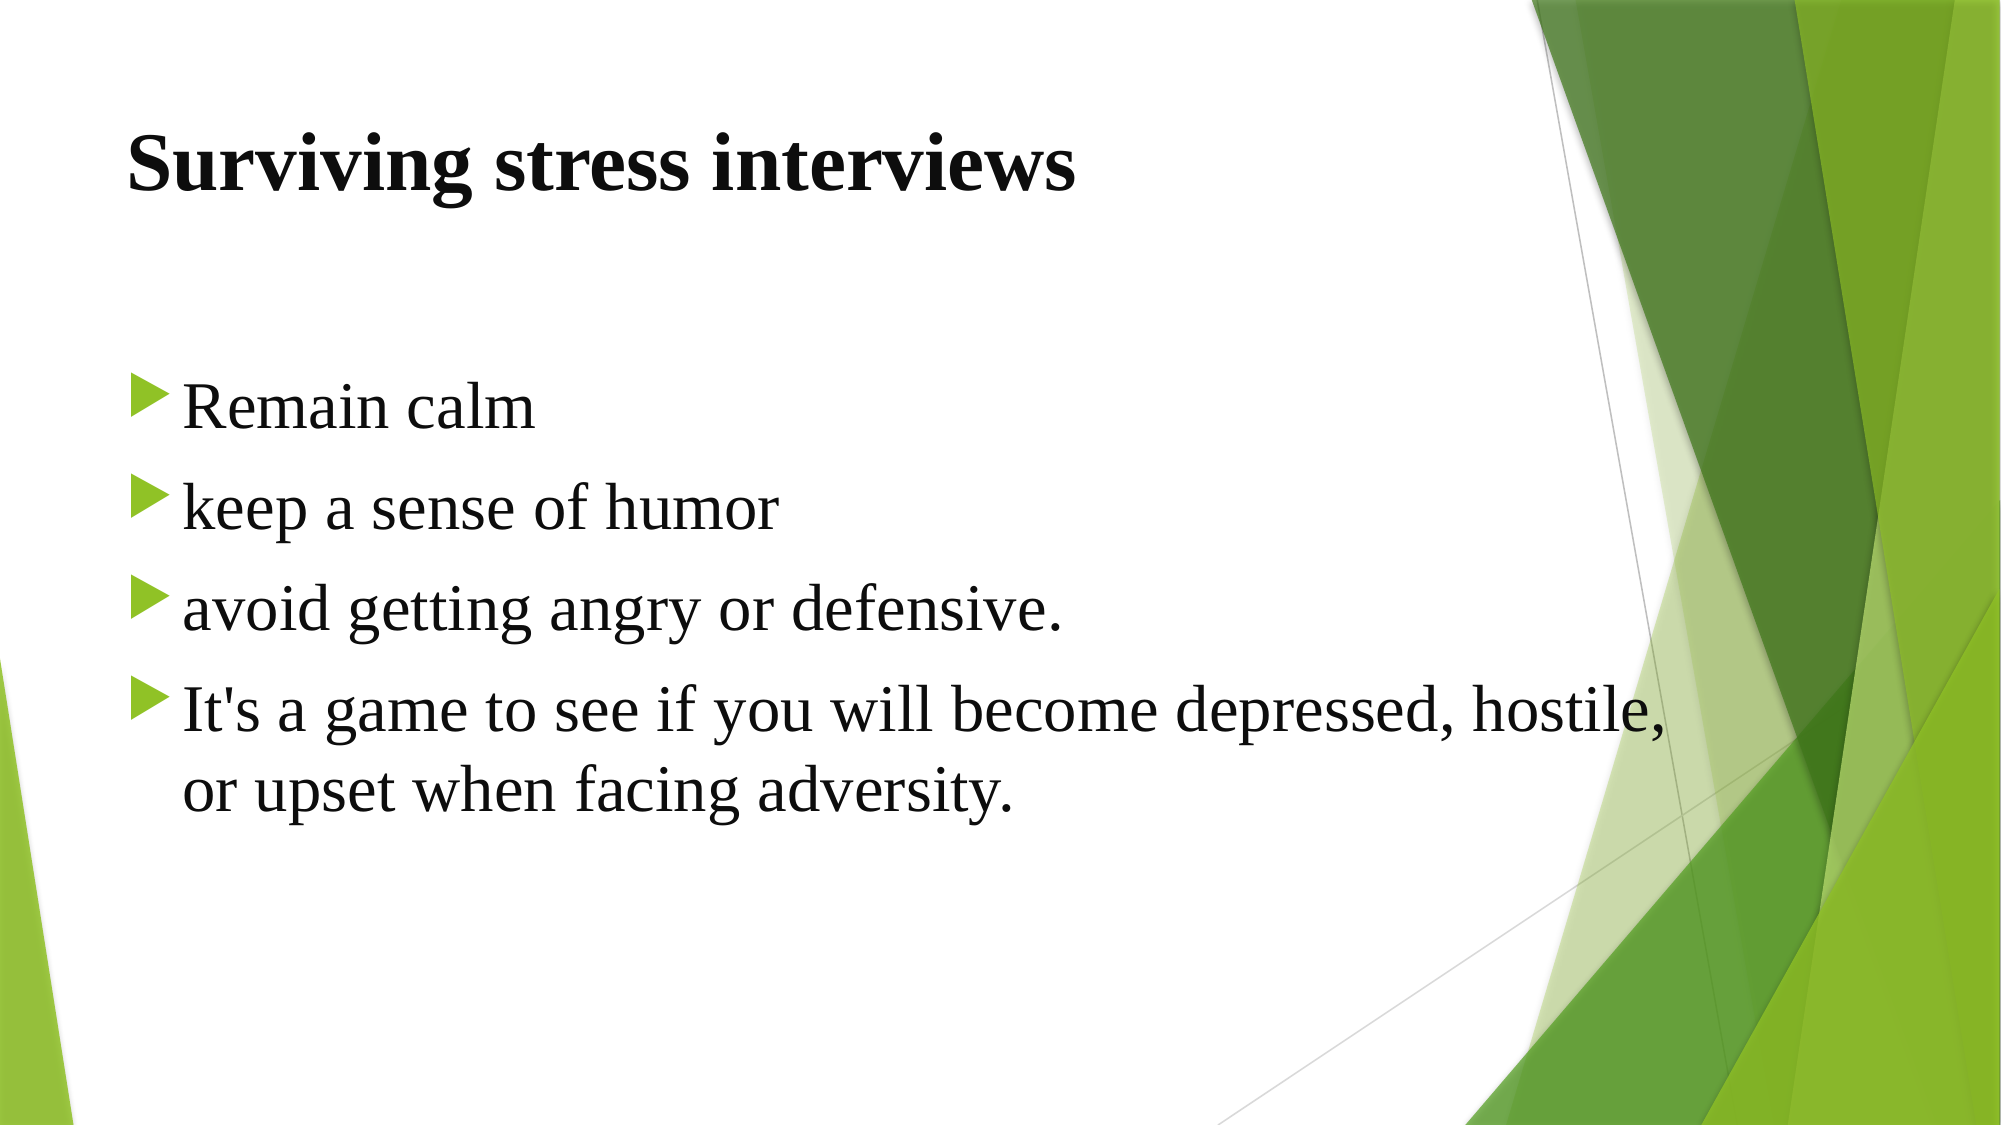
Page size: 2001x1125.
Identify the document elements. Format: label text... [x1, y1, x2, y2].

title Surviving stress interviews [111, 99, 1522, 317]
list Remain calm keep a sense of humor avoid getting angry or defensive. It's a game to see if you will become depressed, hostile, or upset when facing adversity. [111, 354, 1740, 992]
